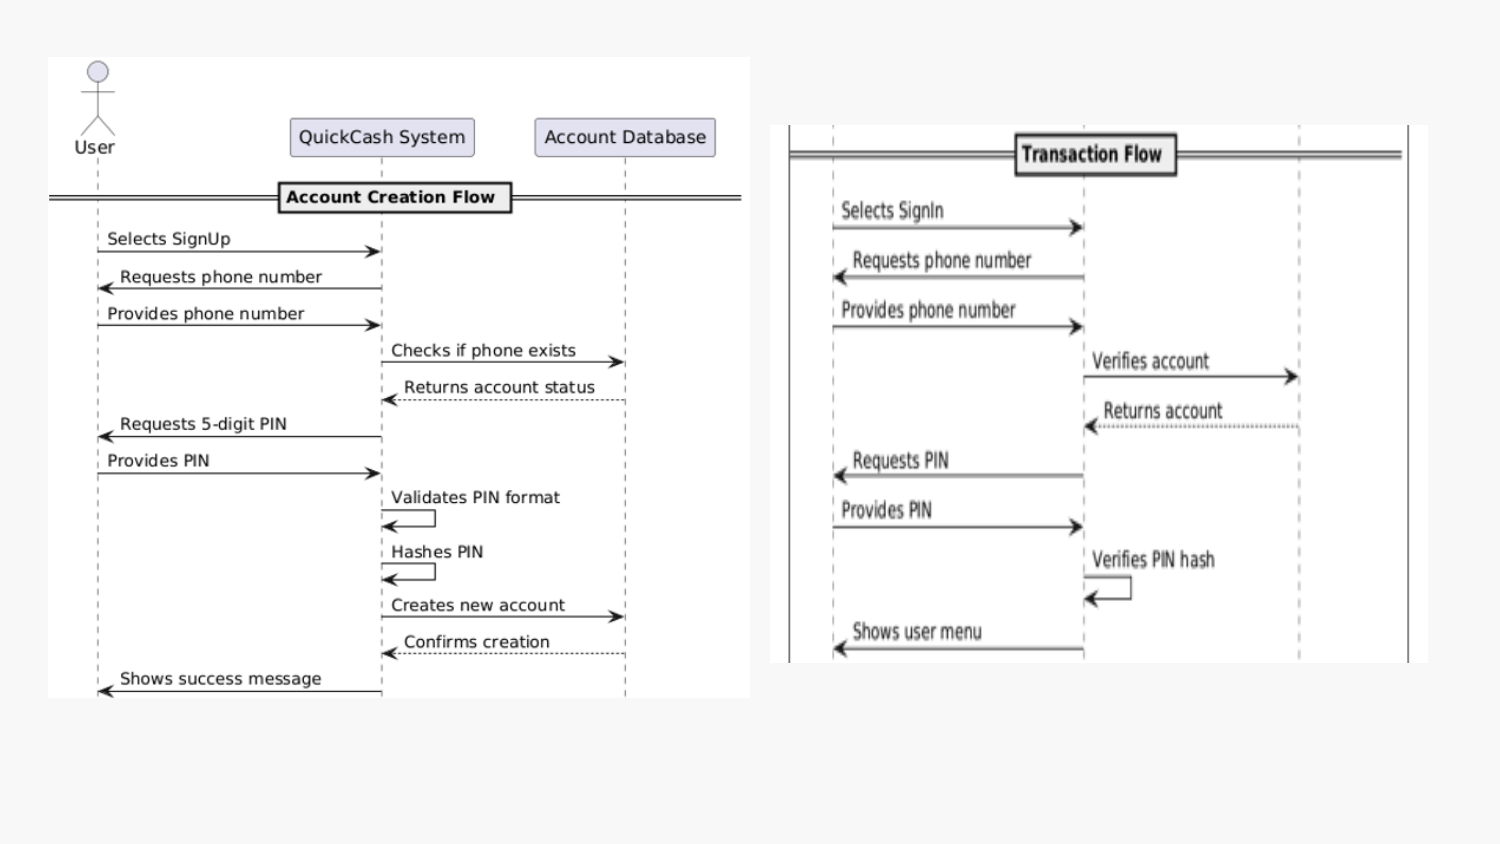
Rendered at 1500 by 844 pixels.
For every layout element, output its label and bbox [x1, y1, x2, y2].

picture [770, 125, 1428, 663]
picture [48, 57, 751, 698]
